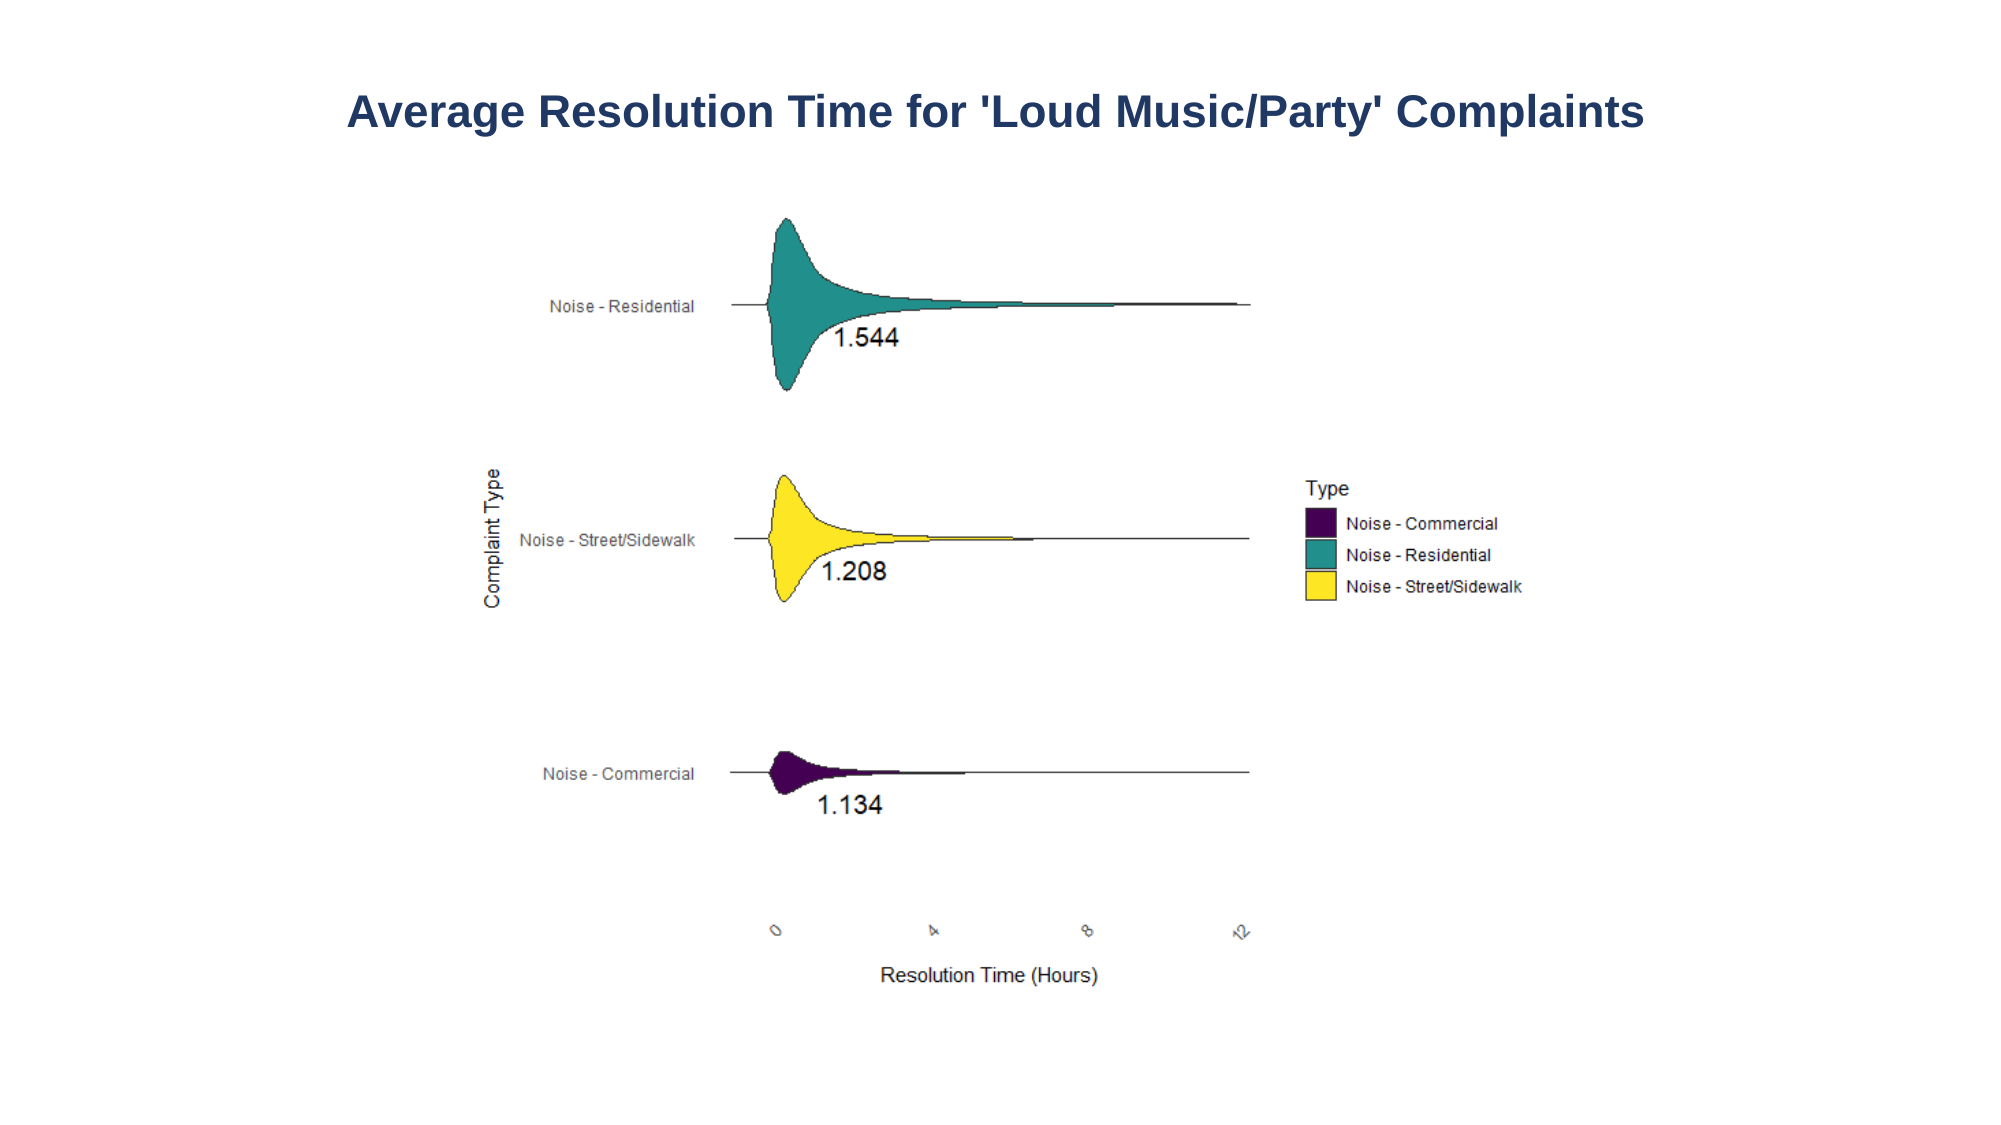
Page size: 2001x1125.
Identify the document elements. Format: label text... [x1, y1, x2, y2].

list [472, 204, 1542, 996]
text_box Average Resolution Time for 'Loud Music/Party' Complaints [331, 73, 1683, 144]
